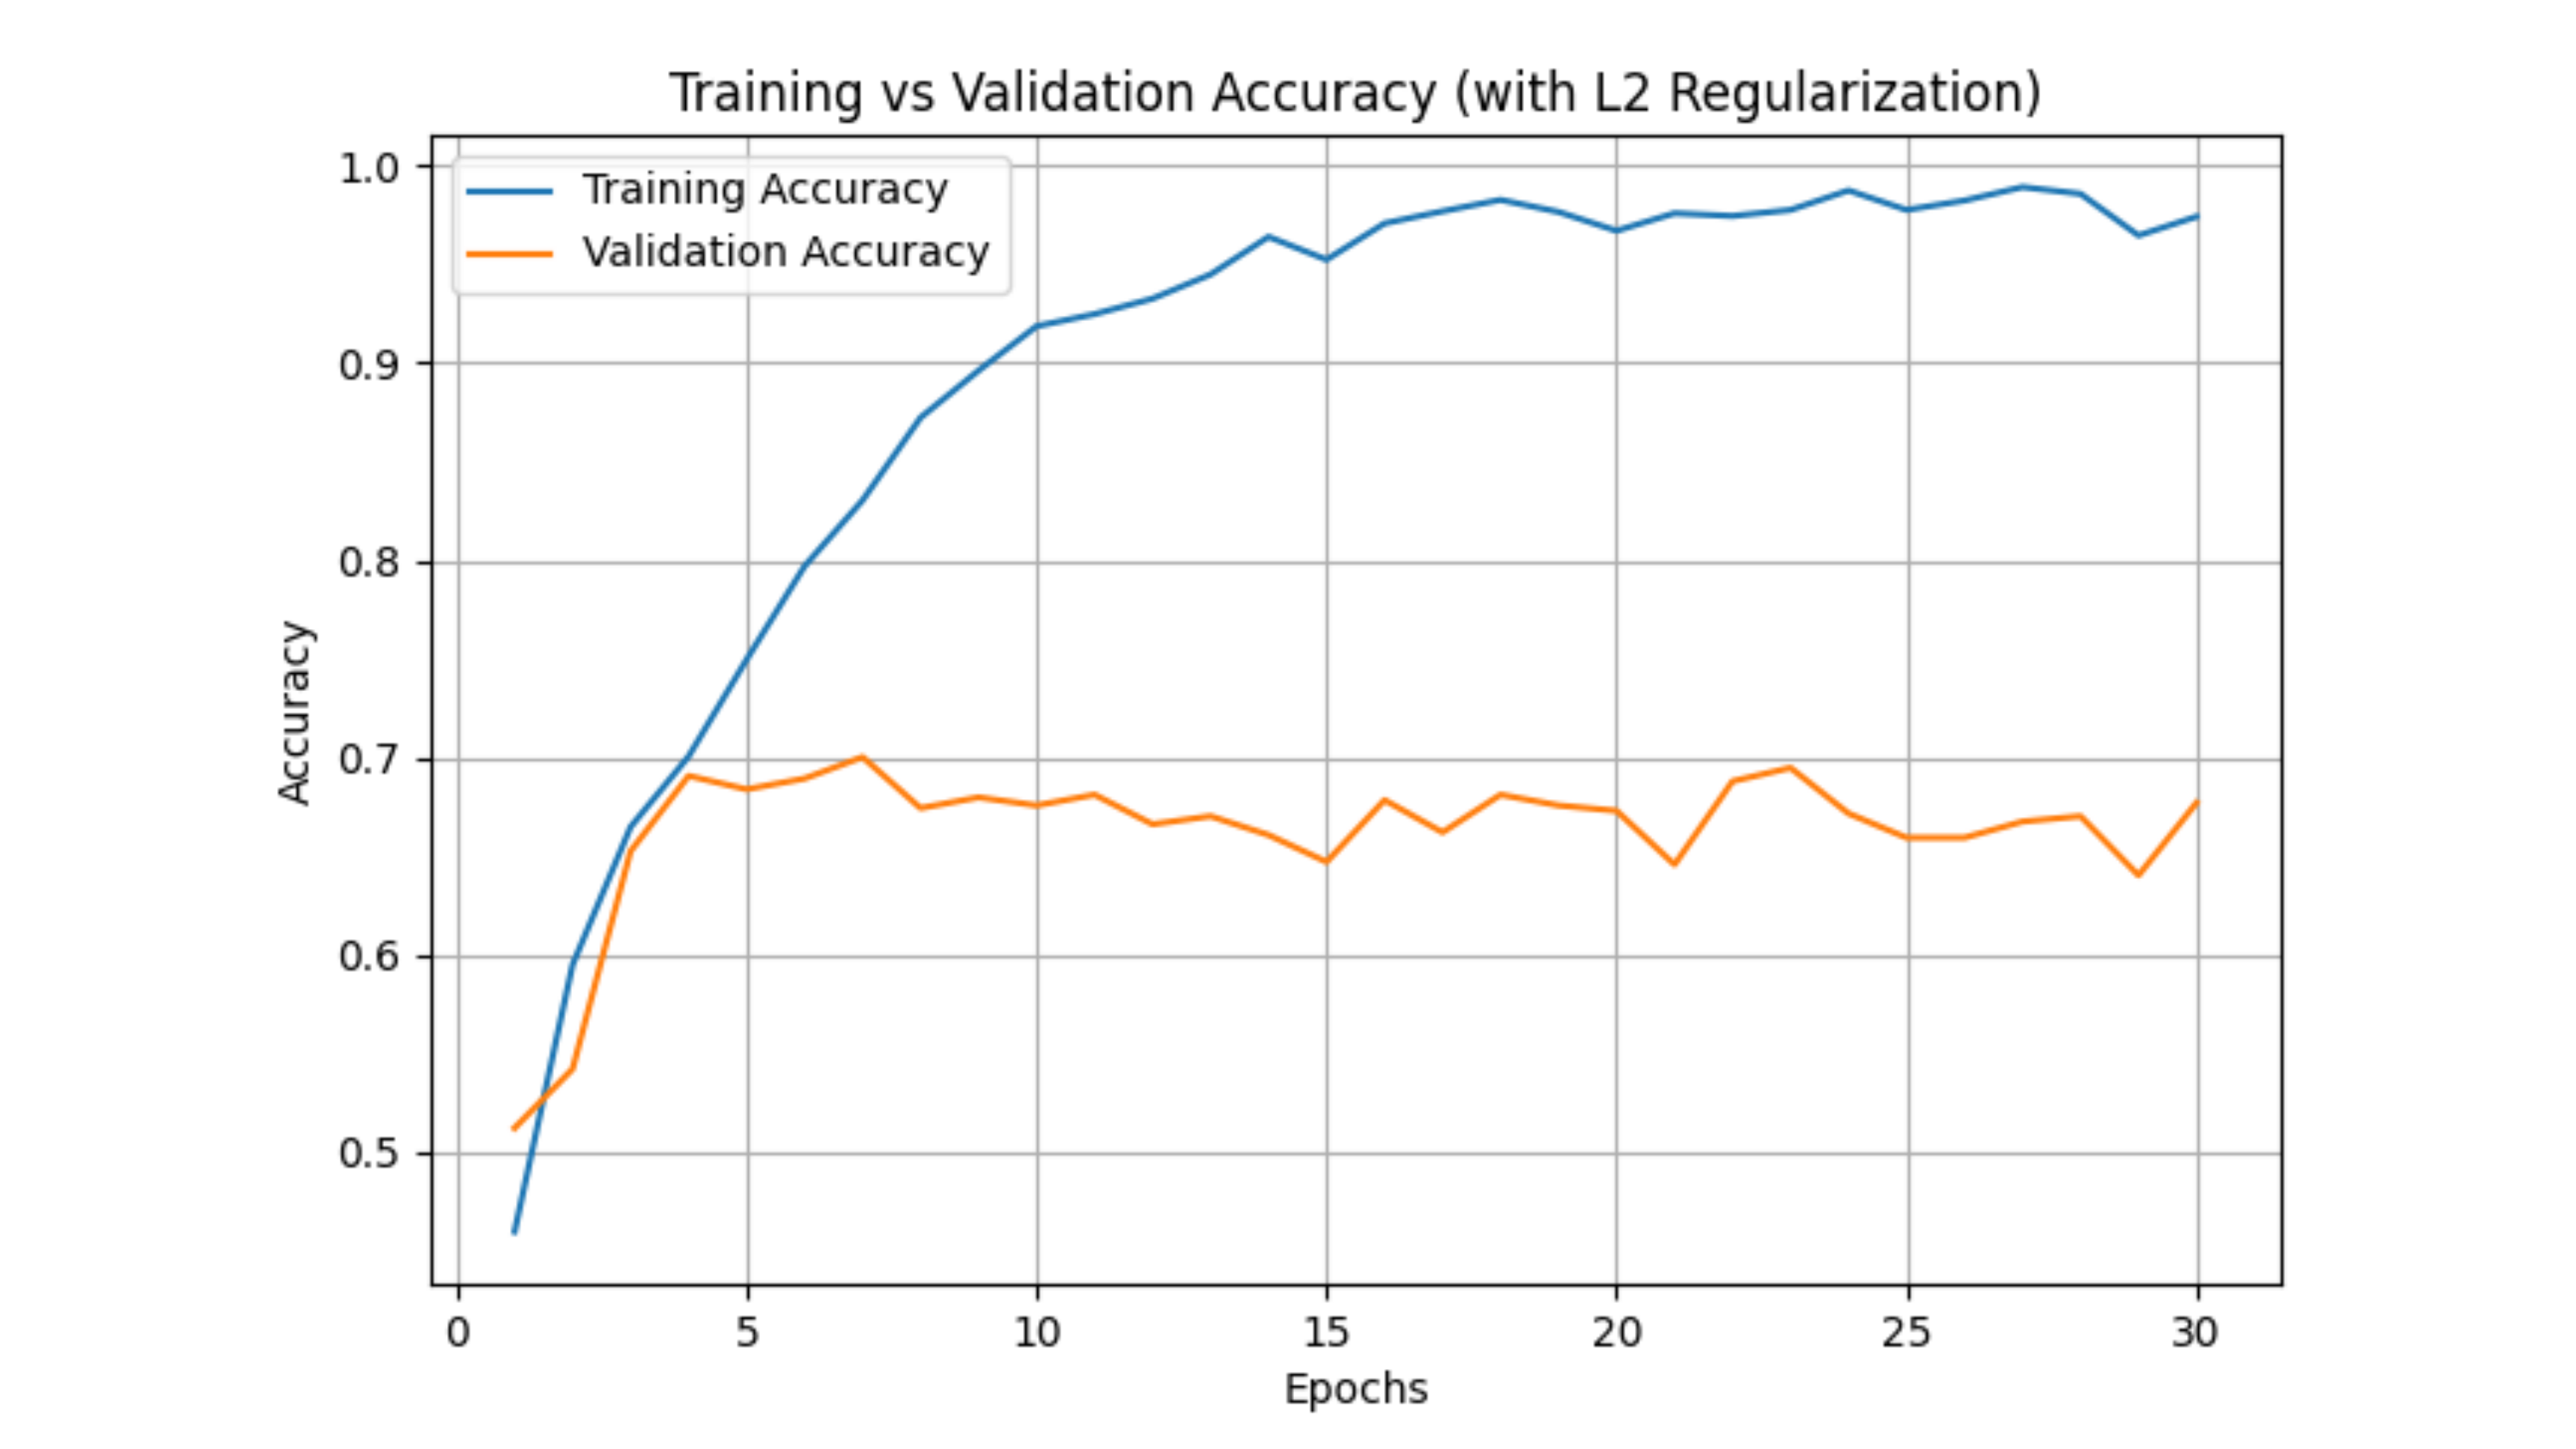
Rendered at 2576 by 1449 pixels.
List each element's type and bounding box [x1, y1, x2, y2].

text_box [264, 52, 2312, 1449]
